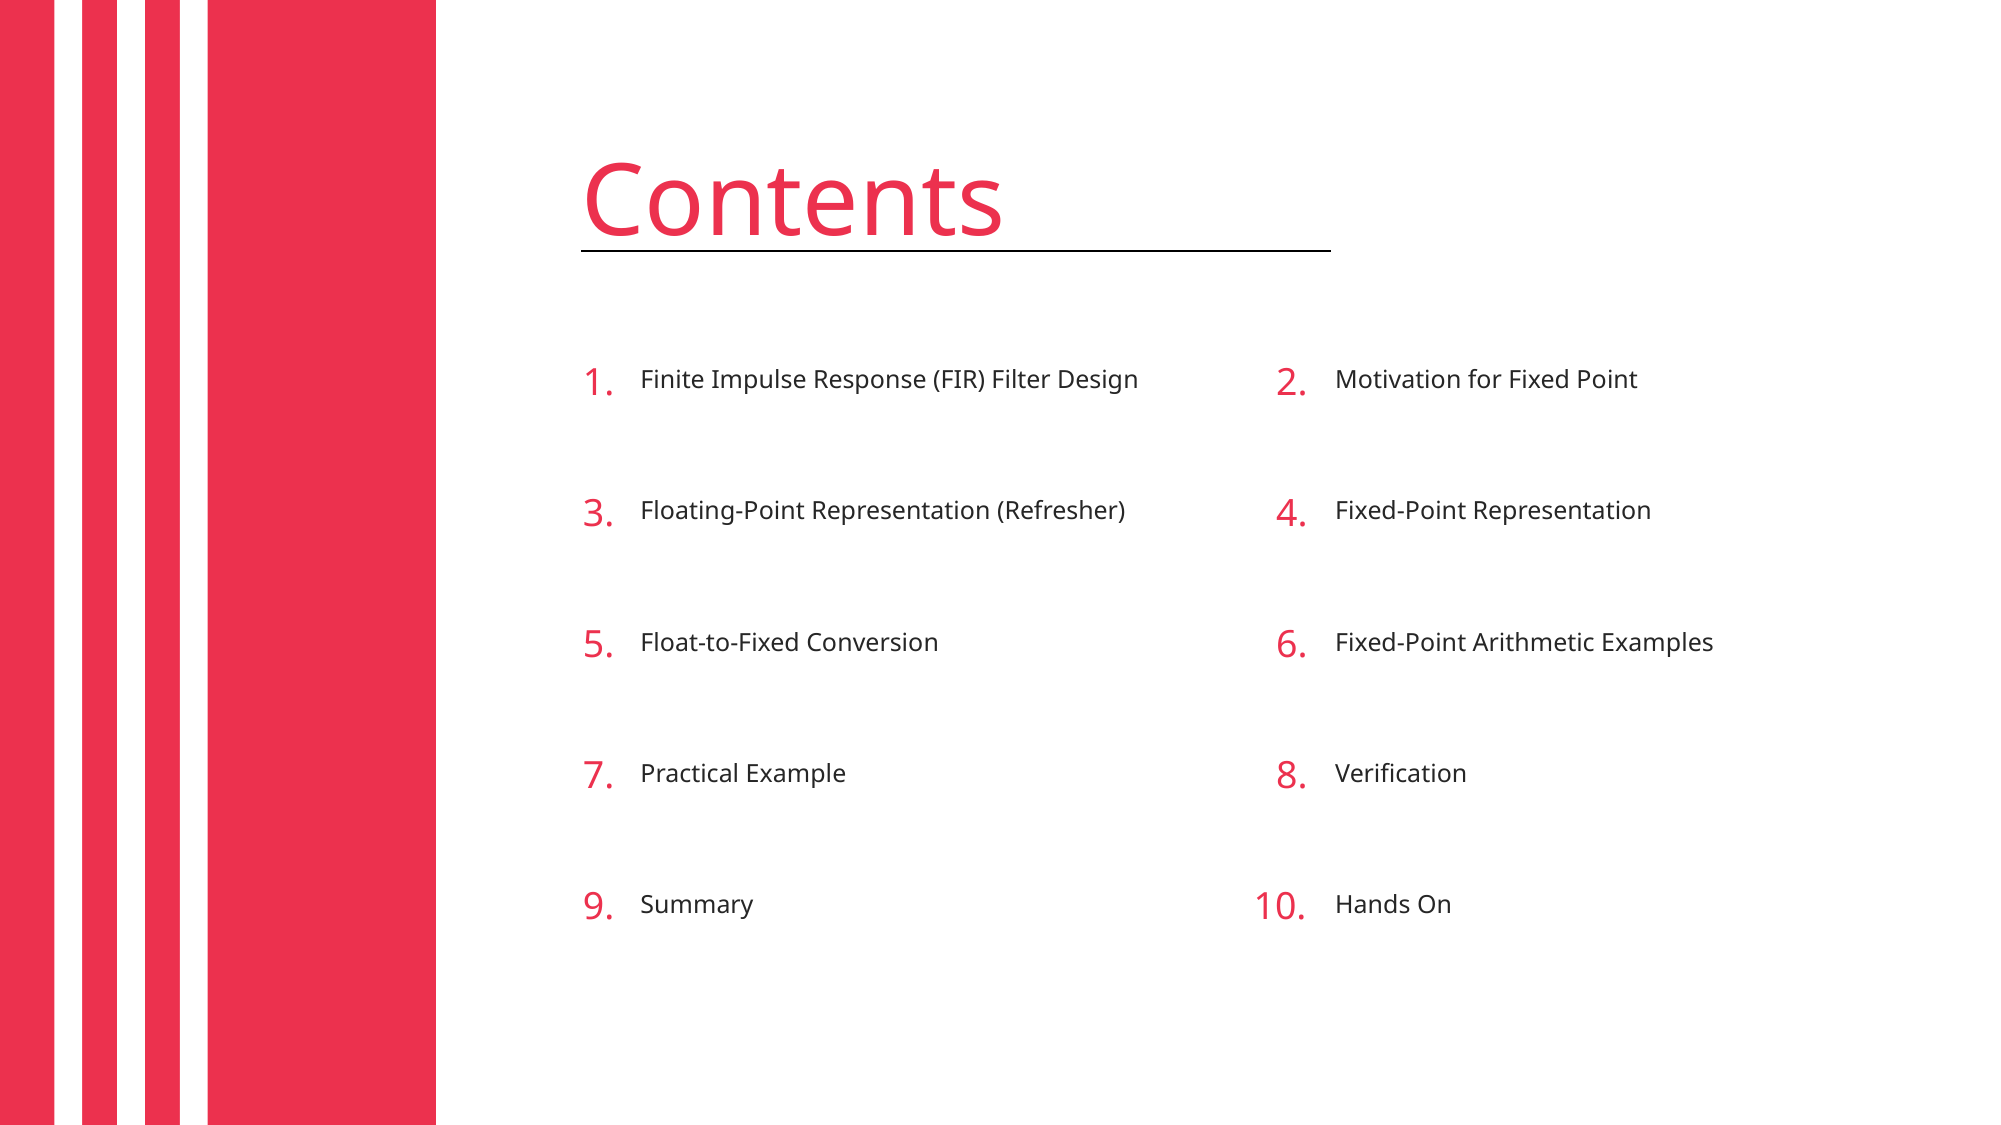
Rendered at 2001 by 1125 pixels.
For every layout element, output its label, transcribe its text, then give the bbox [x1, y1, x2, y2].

text_box Summary [640, 888, 1196, 996]
text_box Finite Impulse Response (FIR) Filter Design [640, 363, 1196, 470]
text_box [83, 0, 117, 1125]
text_box 10. [1253, 882, 1331, 942]
text_box Hands On [1335, 888, 1891, 996]
text_box Verification [1335, 757, 1891, 864]
text_box Floating-Point Representation (Refresher) [640, 494, 1196, 602]
text_box [179, 0, 208, 1125]
text_box Contents [581, 147, 1075, 244]
text_box Motivation for Fixed Point [1335, 363, 1891, 470]
text_box [54, 0, 83, 1125]
text_box 7. [582, 751, 637, 799]
text_box [117, 0, 145, 1125]
text_box [208, 0, 436, 1125]
text_box Fixed-Point Arithmetic Examples [1335, 626, 1891, 733]
text_box 5. [582, 620, 637, 668]
text_box [145, 0, 179, 1125]
text_box 9. [582, 882, 637, 930]
text_box 6. [1275, 620, 1330, 668]
text_box Fixed-Point Representation [1335, 494, 1891, 602]
text_box 8. [1275, 751, 1330, 799]
text_box Practical Example [640, 757, 1196, 864]
text_box [436, 0, 2000, 1125]
text_box 3. [582, 489, 637, 537]
text_box 2. [1275, 358, 1330, 406]
text_box 4. [1275, 489, 1330, 537]
text_box 1. [582, 358, 637, 406]
text_box Float-to-Fixed Conversion [640, 626, 1196, 733]
text_box [0, 0, 54, 1125]
